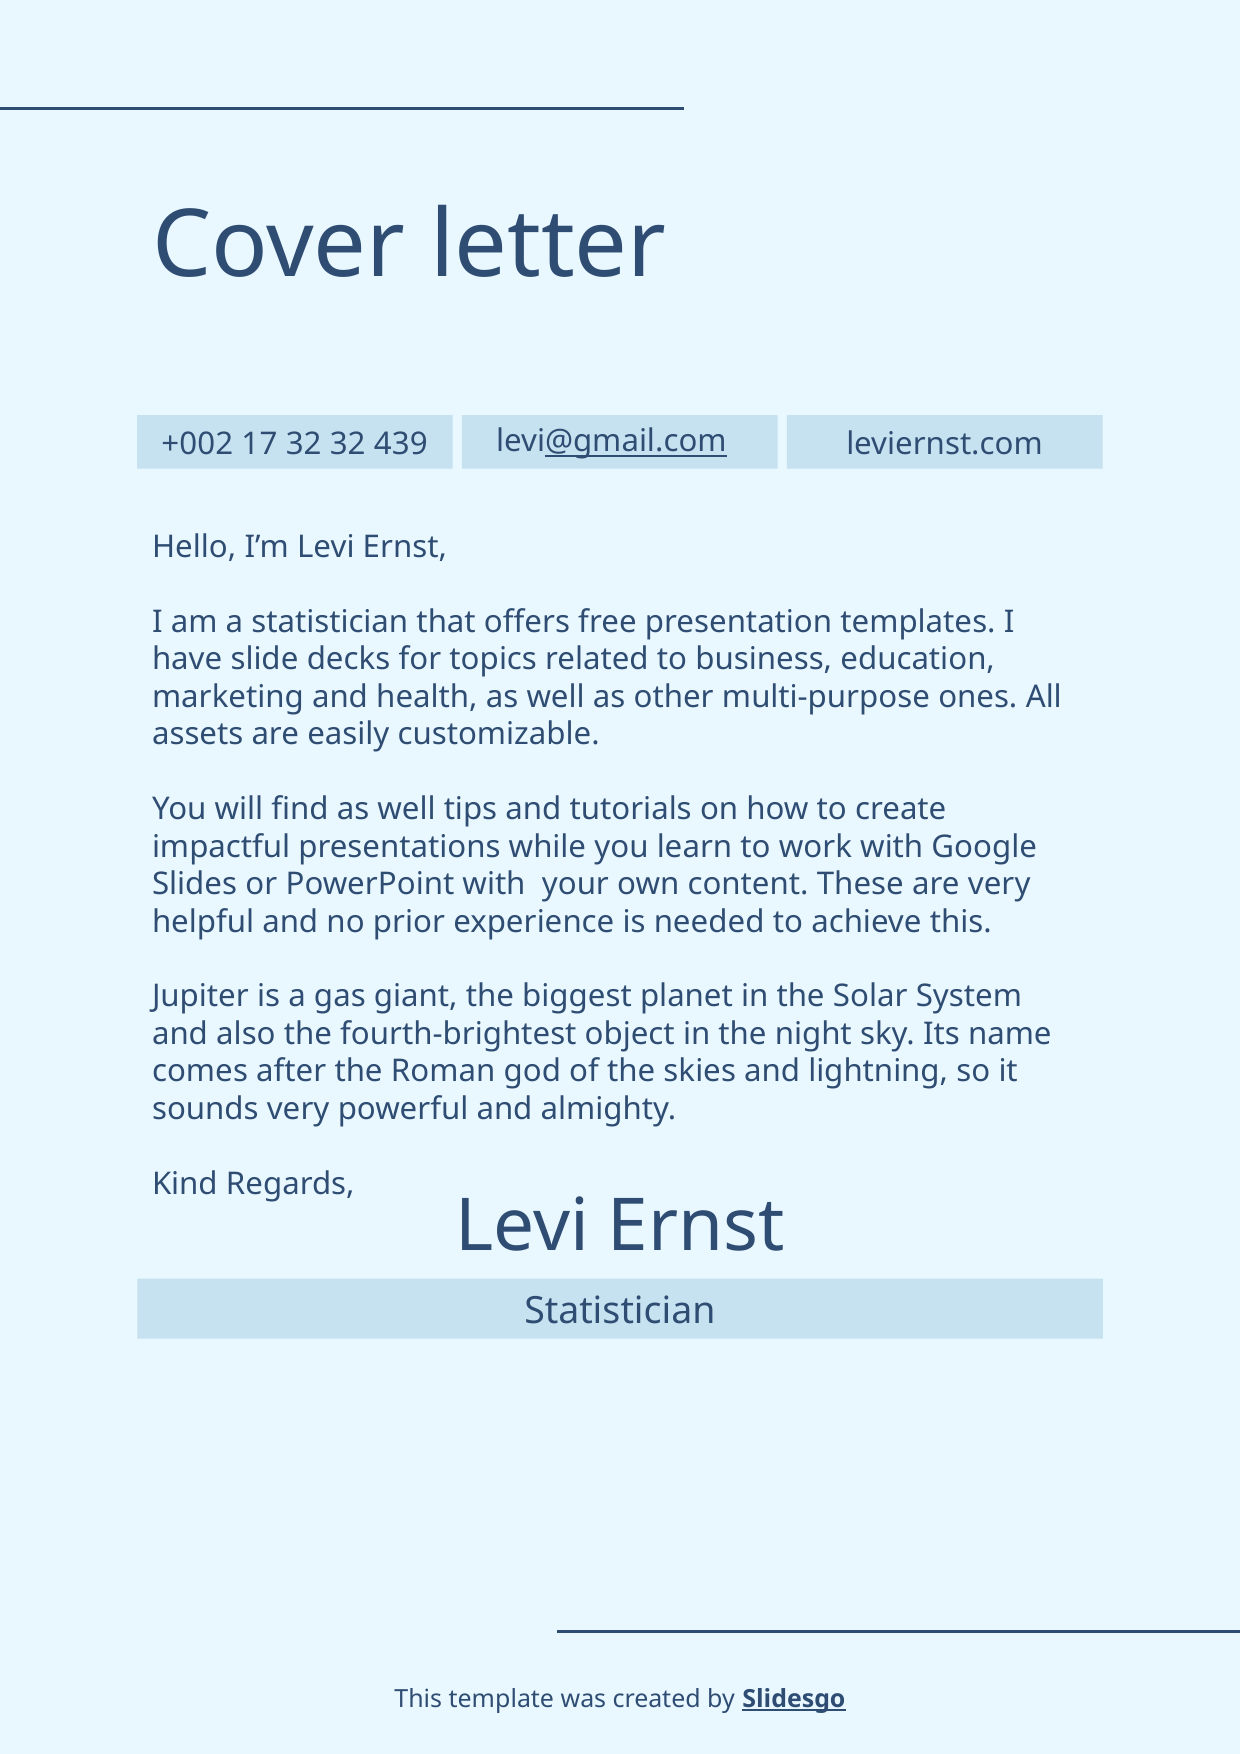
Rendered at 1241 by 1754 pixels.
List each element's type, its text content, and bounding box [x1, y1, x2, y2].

subtitle leviernst.com [786, 415, 1103, 469]
subtitle Statistician [137, 1278, 1103, 1339]
subtitle Levi Ernst [137, 1176, 1104, 1267]
subtitle levi@gmail.com [461, 415, 778, 469]
list Hello, I’m Levi Ernst, I am a statistician that offers free presentation templates. I have slide decks for topics related to business, education, marketing and health, as well as other multi-purpose ones. All assets are easily customizable. You will find as well tips and tutorials on how to create impactful presentations while you learn to work with Google Slides or PowerPoint with your own content. These are very helpful and no prior experience is needed to achieve this. Jupiter is a gas giant, the biggest planet in the Solar System and also the fourth-brightest object in the night sky. Its name comes after the Roman god of the skies and lightning, so it sounds very powerful and almighty. Kind Regards, [137, 511, 1103, 1143]
title Cover letter [137, 163, 1103, 314]
subtitle +002 17 32 32 439 [137, 415, 453, 469]
